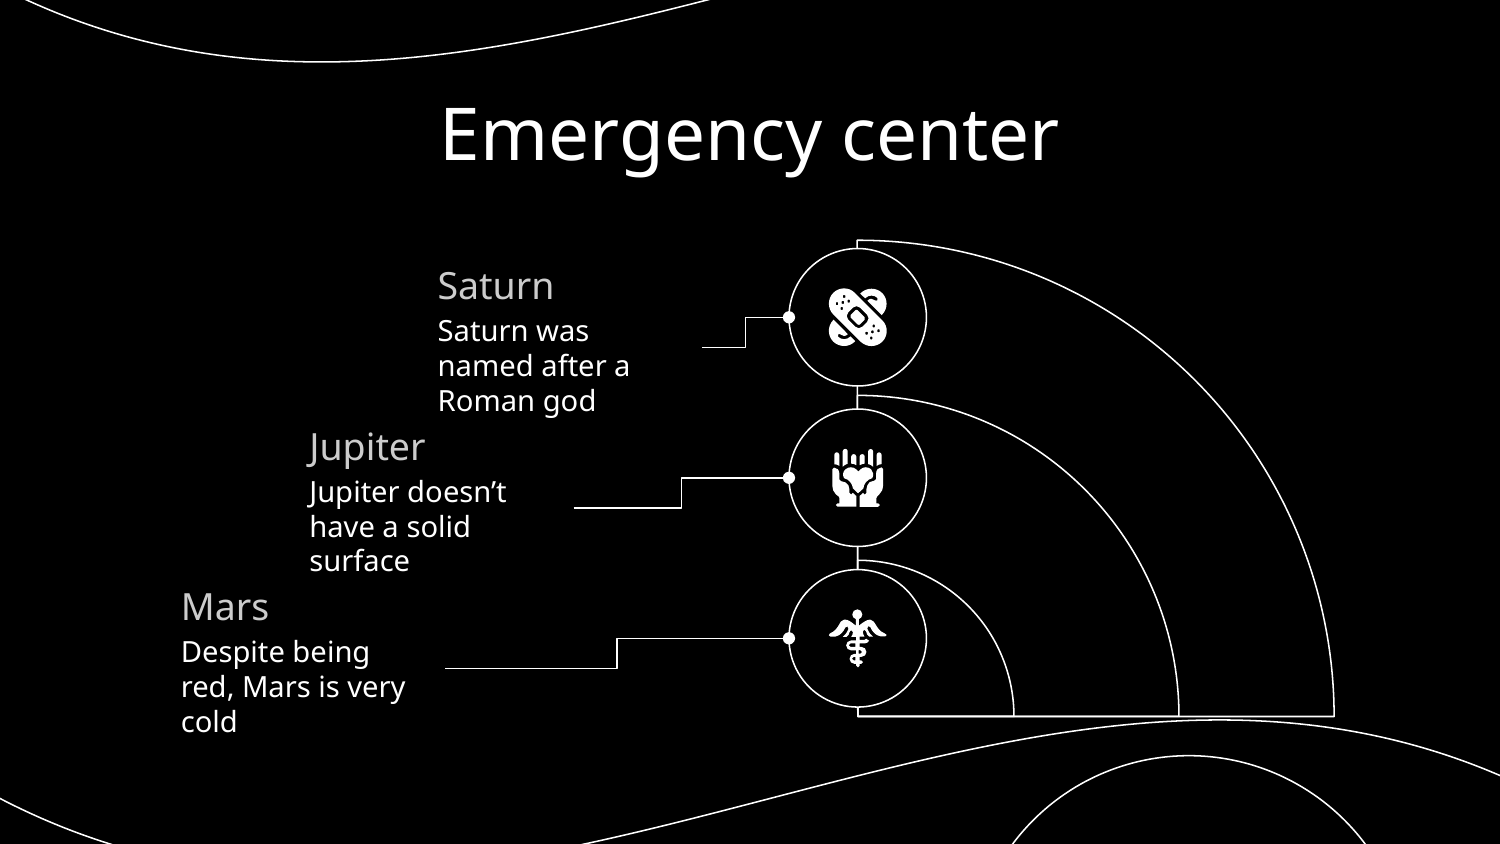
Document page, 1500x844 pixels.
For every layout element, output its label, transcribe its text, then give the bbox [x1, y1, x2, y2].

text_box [573, 477, 790, 509]
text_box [422, 248, 927, 398]
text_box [445, 638, 790, 669]
title Emergency center [118, 72, 1382, 168]
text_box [381, 239, 1335, 844]
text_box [701, 317, 790, 348]
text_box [826, 288, 889, 347]
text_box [832, 448, 884, 507]
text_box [294, 408, 927, 559]
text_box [165, 569, 927, 719]
